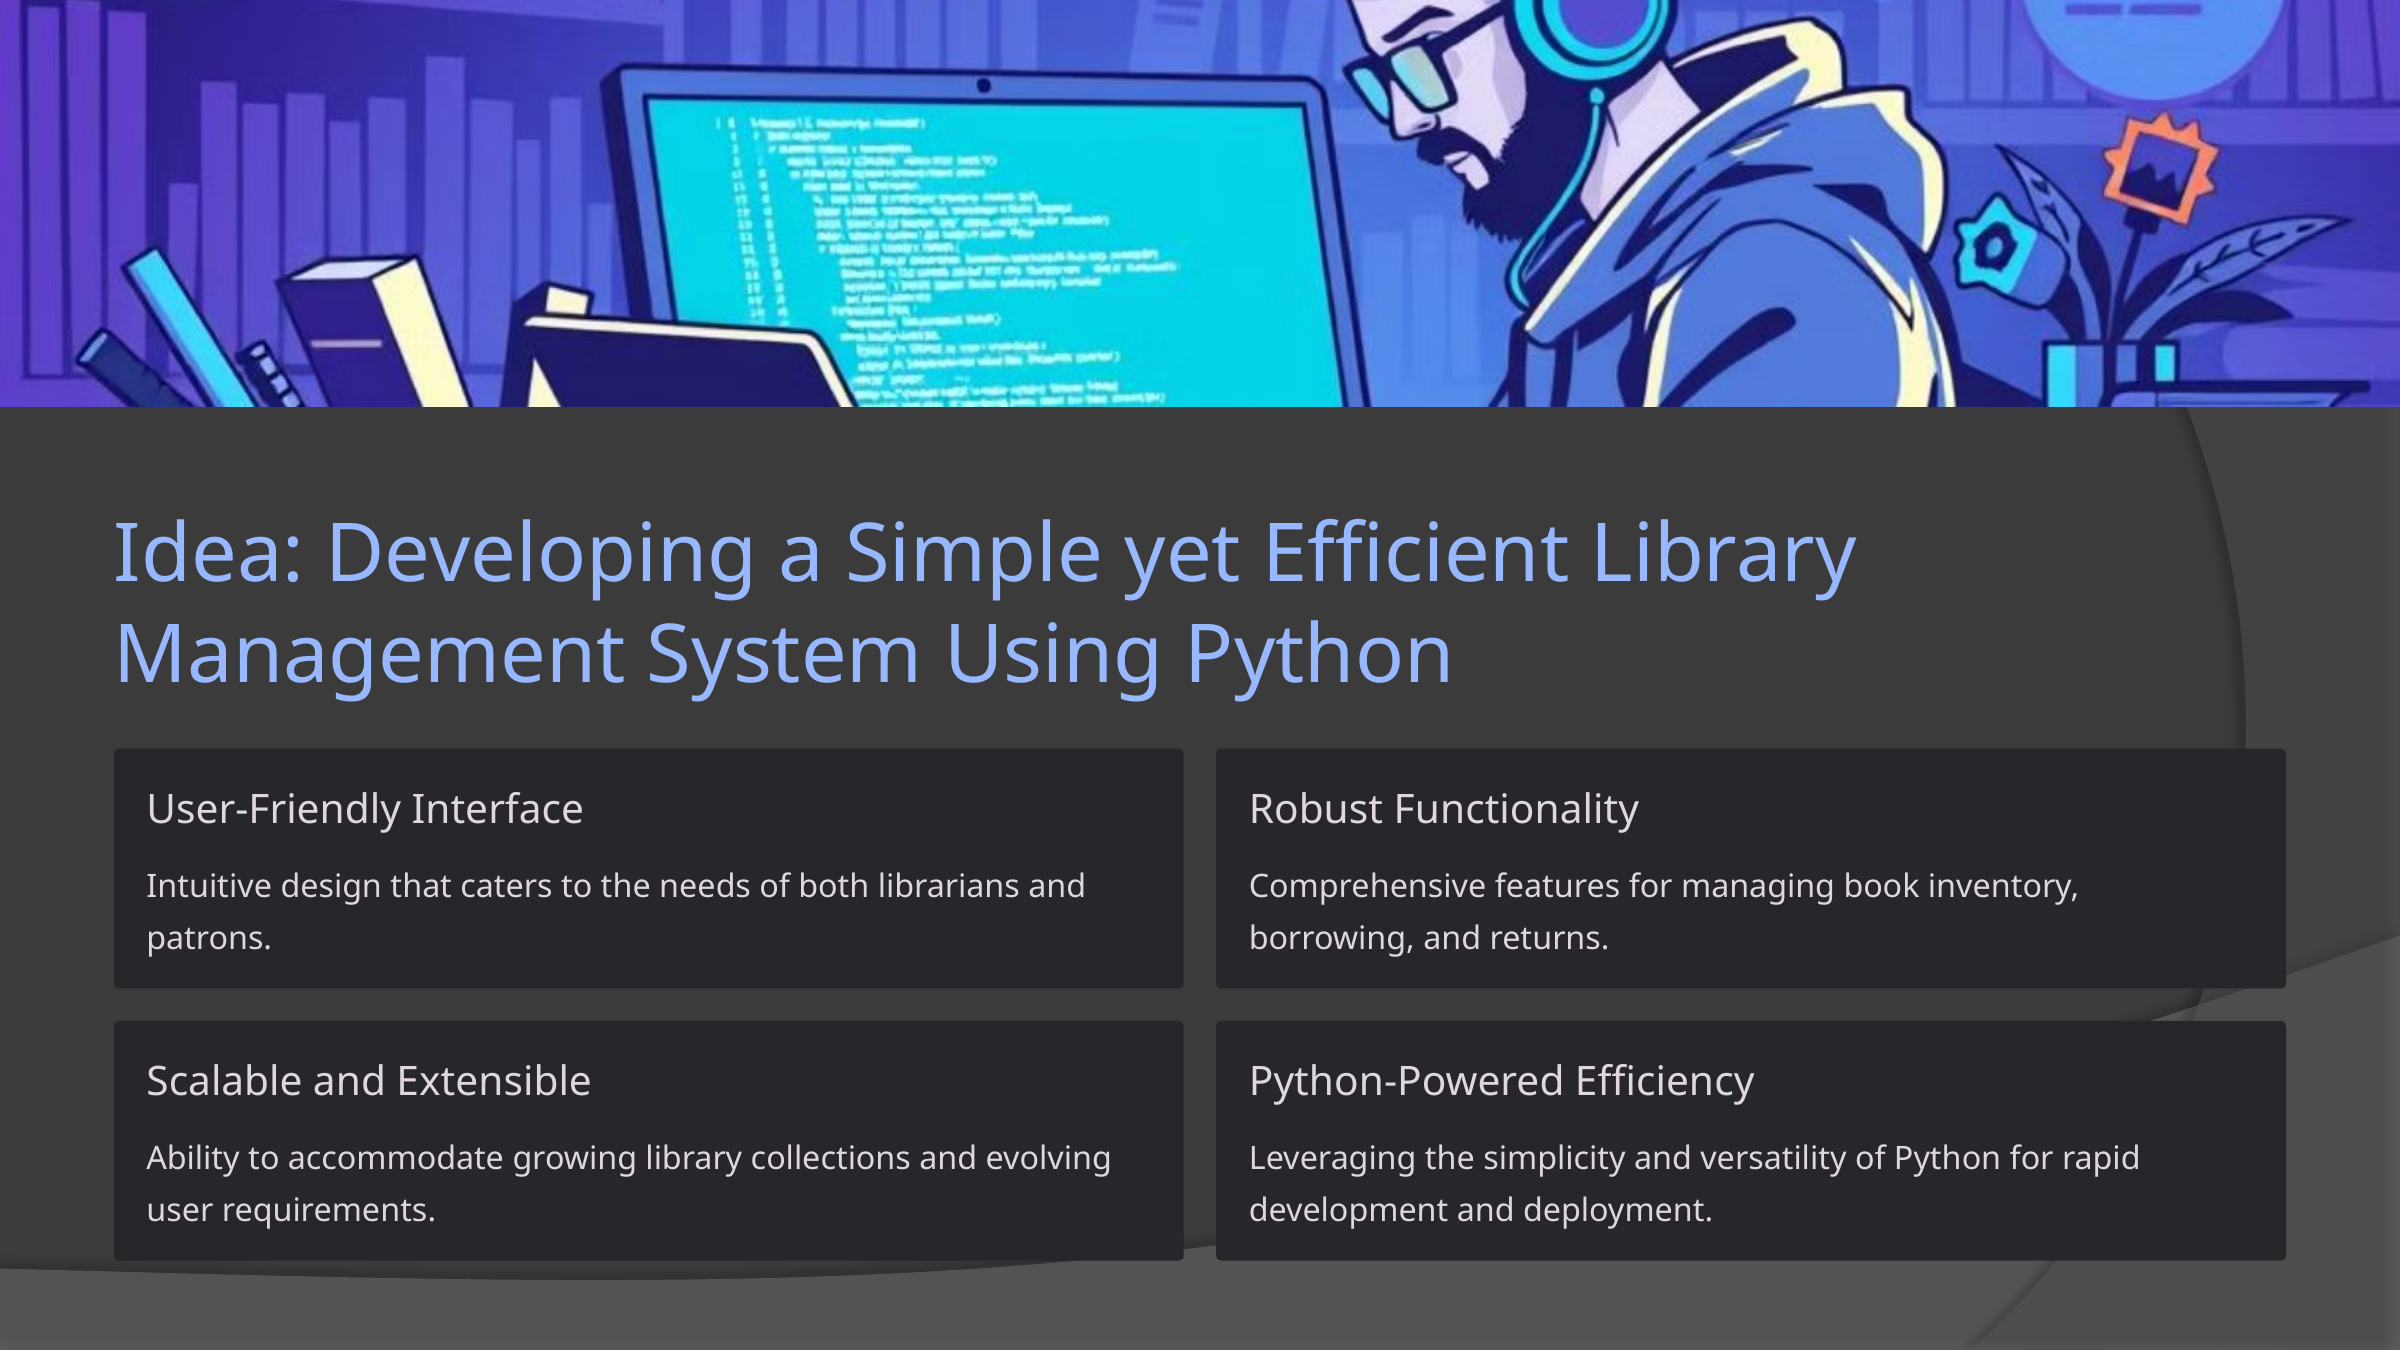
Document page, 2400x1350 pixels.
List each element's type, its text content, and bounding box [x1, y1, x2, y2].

text_box Scalable and Extensible [146, 1053, 637, 1105]
text_box Comprehensive features for managing book inventory, borrowing, and returns. [1248, 851, 2254, 956]
text_box Python-Powered Efficiency [1248, 1053, 1812, 1105]
text_box Idea: Developing a Simple yet Efficient Library Management System Using Python [113, 496, 2286, 700]
text_box Leveraging the simplicity and versatility of Python for rapid development and deployment. [1248, 1123, 2254, 1228]
picture [0, 0, 2400, 408]
text_box [1216, 748, 2287, 989]
text_box [113, 1020, 1184, 1261]
text_box Robust Functionality [1248, 781, 1680, 833]
text_box User-Friendly Interface [146, 781, 626, 833]
text_box [113, 748, 1184, 989]
text_box [1216, 1020, 2287, 1261]
text_box Intuitive design that caters to the needs of both librarians and patrons. [146, 851, 1152, 956]
text_box Ability to accommodate growing library collections and evolving user requirements. [146, 1123, 1152, 1228]
